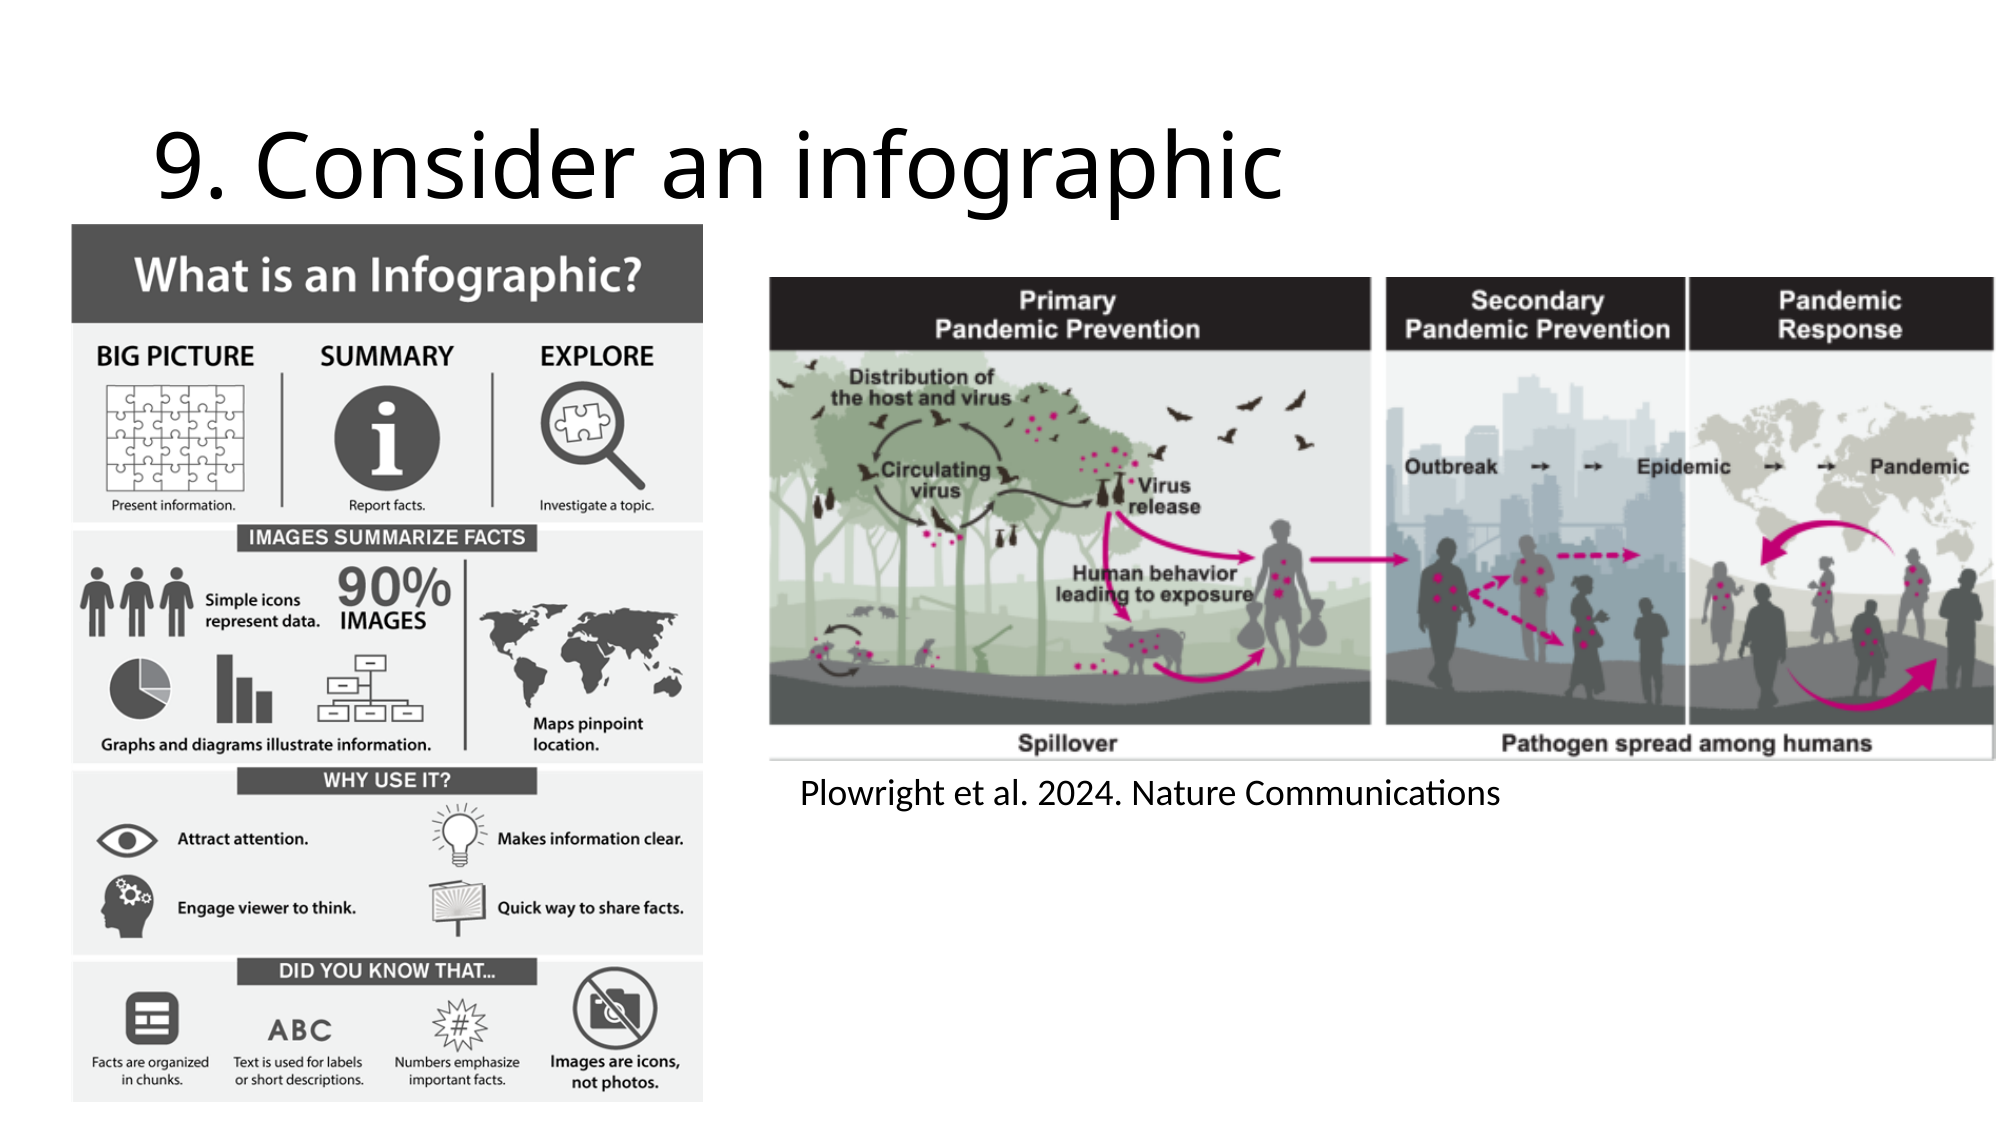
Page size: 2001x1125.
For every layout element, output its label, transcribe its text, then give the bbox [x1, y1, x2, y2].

picture [71, 224, 703, 1102]
text_box Plowright et al. 2024. Nature Communications [785, 762, 1517, 821]
title 9. Consider an infographic [137, 59, 1863, 278]
picture [768, 277, 1996, 762]
